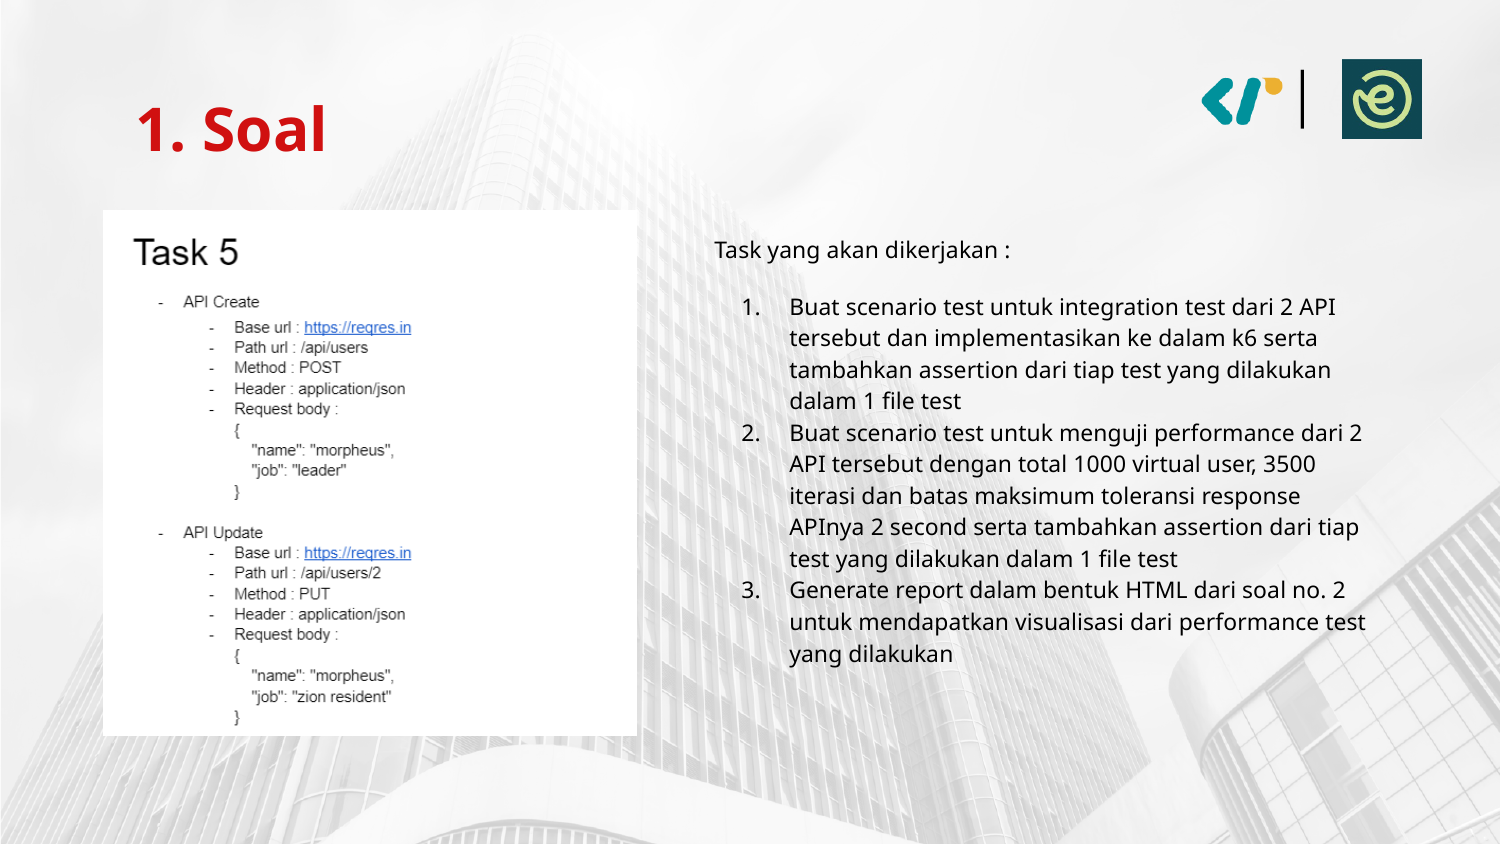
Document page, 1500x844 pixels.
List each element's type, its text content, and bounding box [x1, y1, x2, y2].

text_box Task yang akan dikerjakan : Buat scenario test untuk integration test dari 2 API tersebut dan implementasikan ke dalam k6 serta tambahkan assertion dari tiap test yang dilakukan dalam 1 file test Buat scenario test untuk menguji performance dari 2 API tersebut dengan total 1000 virtual user, 3500 iterasi dan batas maksimum toleransi response APInya 2 second serta tambahkan assertion dari tiap test yang dilakukan dalam 1 file test Generate report dalam bentuk HTML dari soal no. 2 untuk mendapatkan visualisasi dari performance test yang dilakukan [699, 216, 1392, 682]
text_box 1. Soal [120, 76, 1037, 179]
picture [0, 0, 1500, 844]
